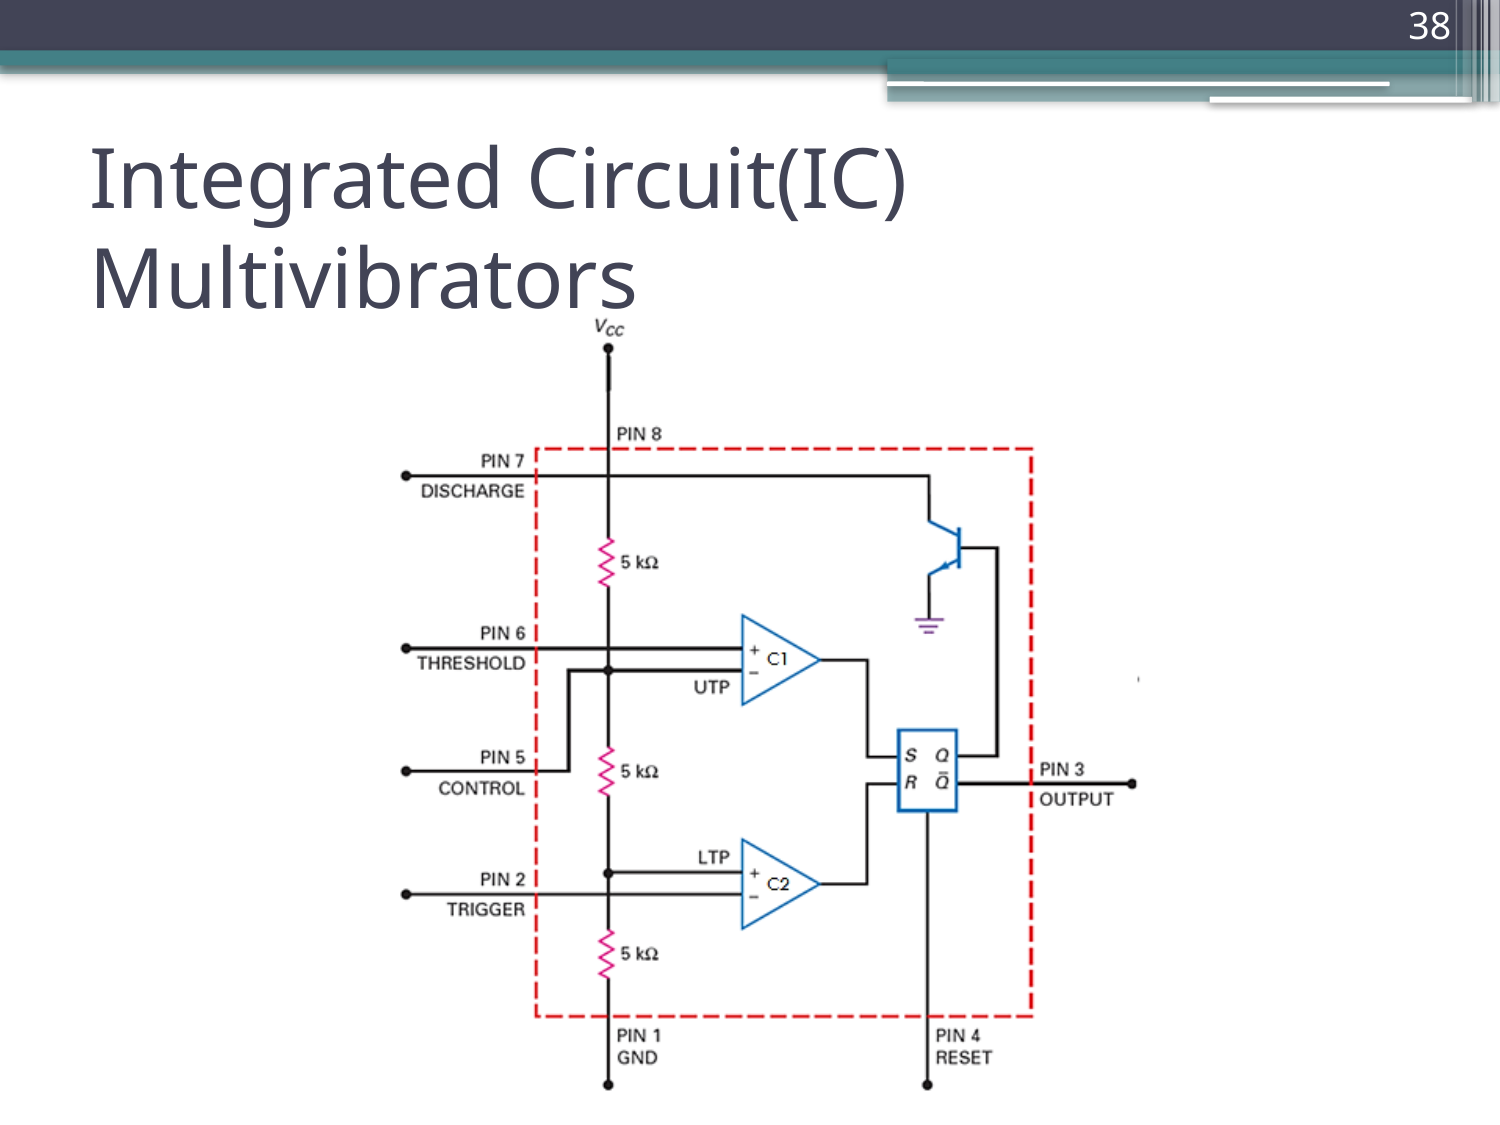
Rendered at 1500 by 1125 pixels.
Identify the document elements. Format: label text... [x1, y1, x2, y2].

title Integrated Circuit(IC) Multivibrators [75, 137, 1425, 313]
slide_number 38 [1341, 0, 1466, 61]
picture [399, 315, 1141, 1125]
